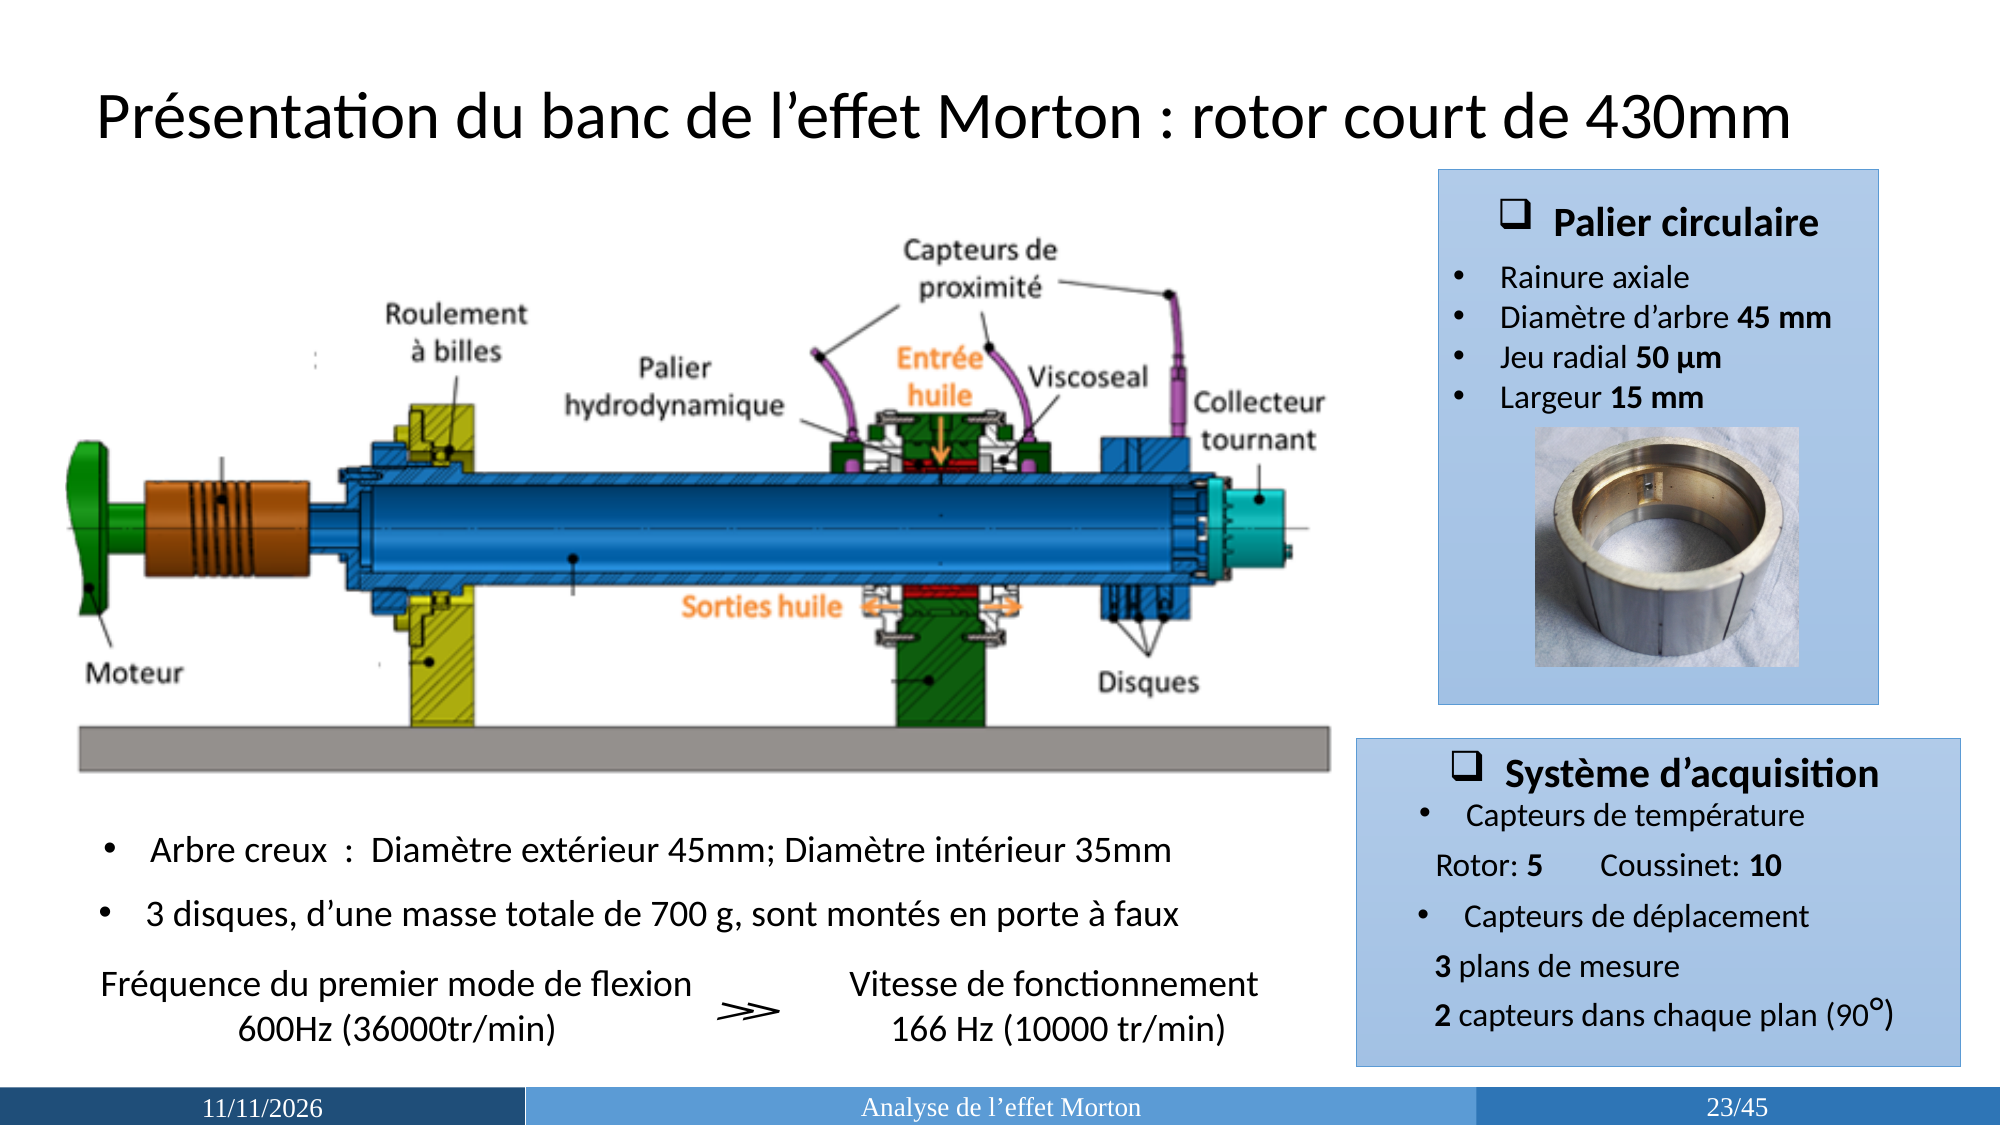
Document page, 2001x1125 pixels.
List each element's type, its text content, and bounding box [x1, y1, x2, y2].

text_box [1438, 169, 1879, 705]
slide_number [0, 1087, 525, 1125]
text_box 3 disques, d’une masse totale de 700 g, sont montés en porte à faux [83, 881, 1205, 942]
slide_number 23/45 [1477, 1087, 2000, 1125]
footer Analyse de l’effet Morton [526, 1087, 1477, 1125]
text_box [81, 951, 1289, 1058]
text_box Arbre creux : Diamètre extérieur 45mm; Diamètre intérieur 35mm [88, 817, 1189, 878]
text_box Présentation du banc de l’effet Morton : rotor court de 430mm [81, 64, 1913, 159]
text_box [1356, 738, 1961, 1067]
picture [65, 220, 1351, 776]
